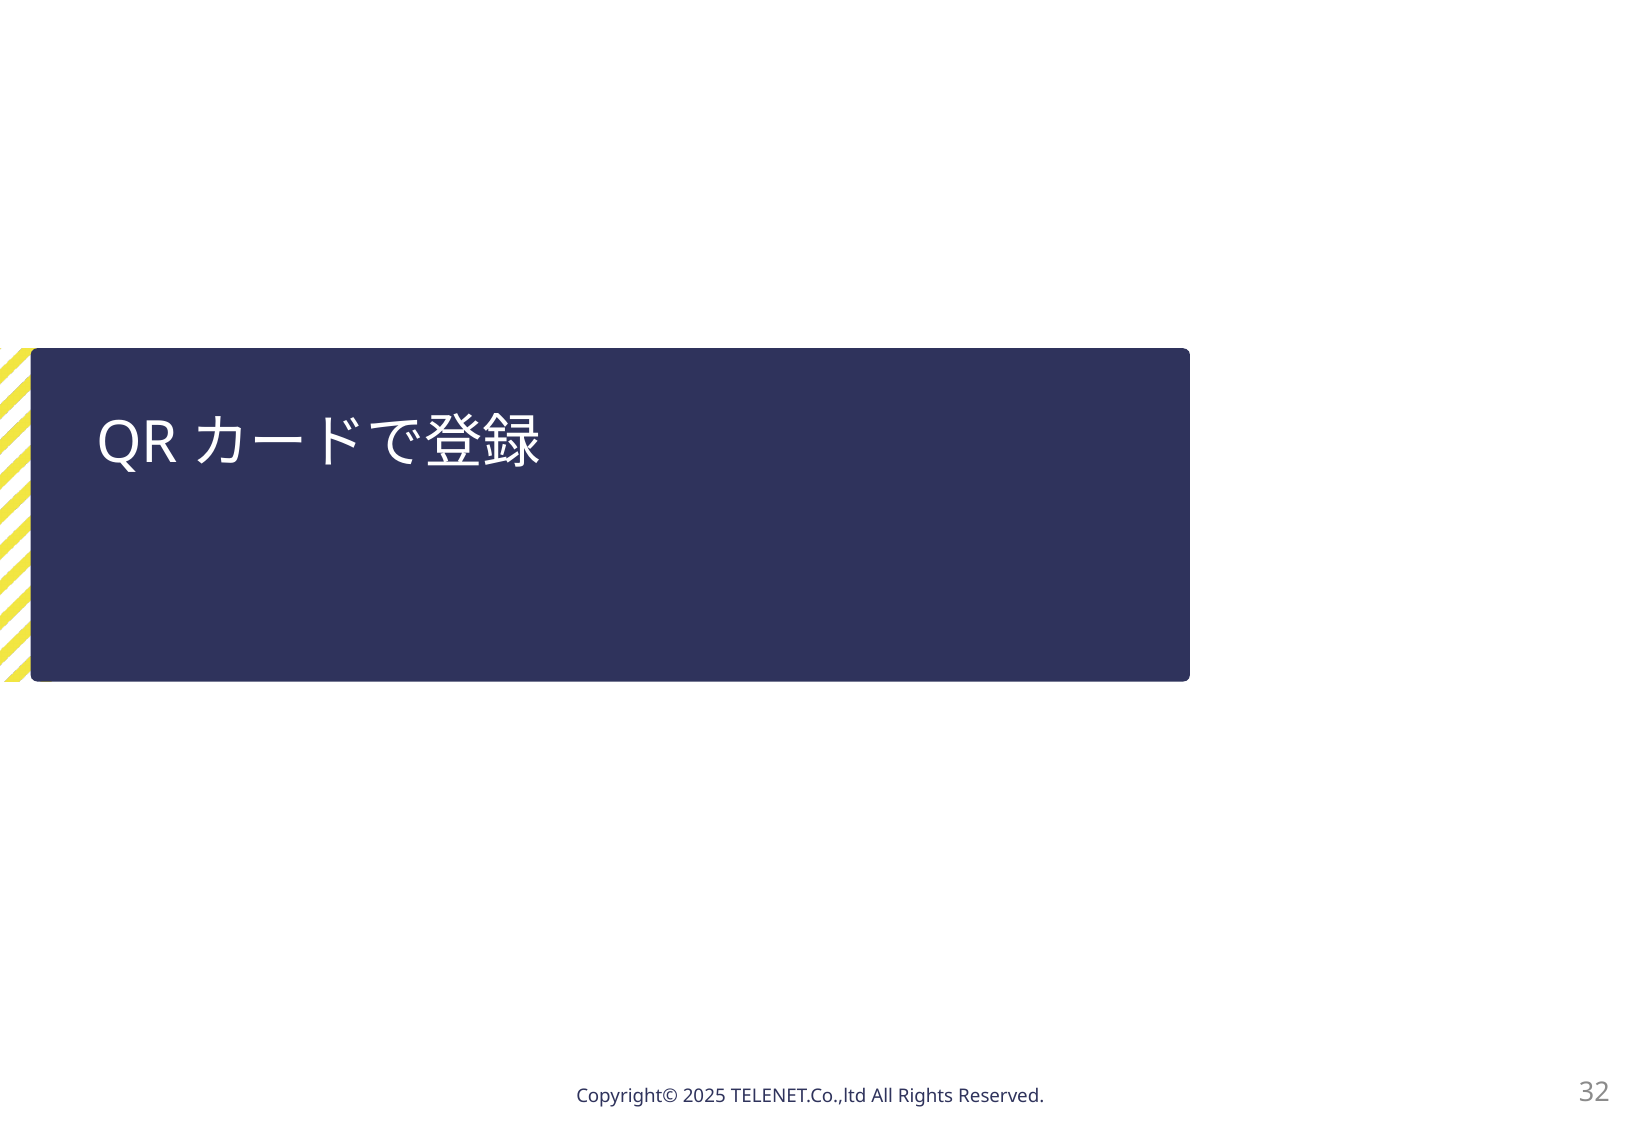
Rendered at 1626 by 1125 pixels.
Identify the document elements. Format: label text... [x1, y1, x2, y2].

slide_number 31 [1259, 1062, 1625, 1123]
list QRカードで登録 [80, 404, 1159, 596]
picture [0, 348, 35, 682]
